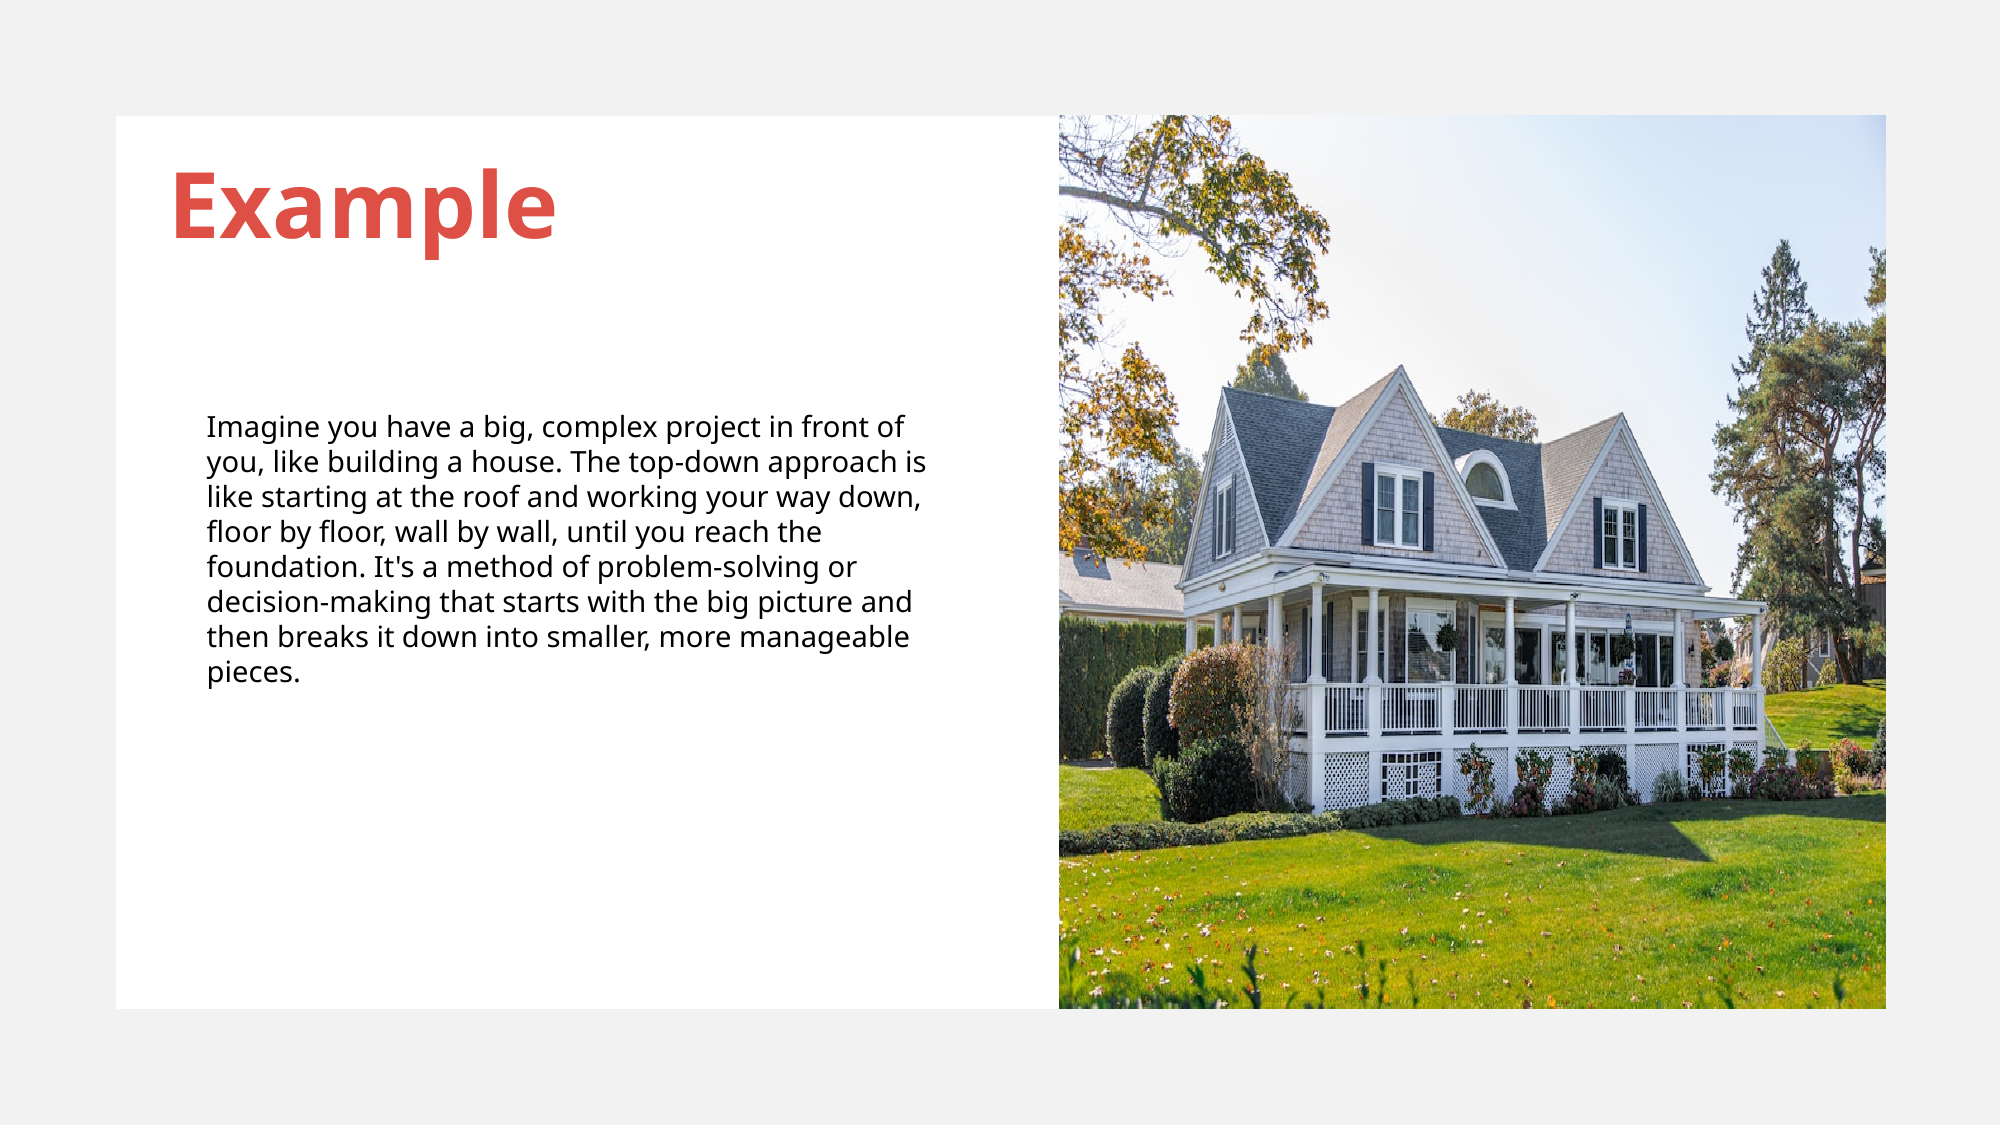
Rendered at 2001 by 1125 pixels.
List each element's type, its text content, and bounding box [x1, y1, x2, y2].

picture [1059, 115, 1886, 1010]
text_box Example [153, 139, 574, 265]
text_box Imagine you have a big, complex project in front of you, like building a house. The top-down approach is like starting at the roof and working your way down, floor by floor, wall by wall, until you reach the foundation. It's a method of problem-solving or decision-making that starts with the big picture and then breaks it down into smaller, more manageable pieces. [191, 365, 960, 696]
